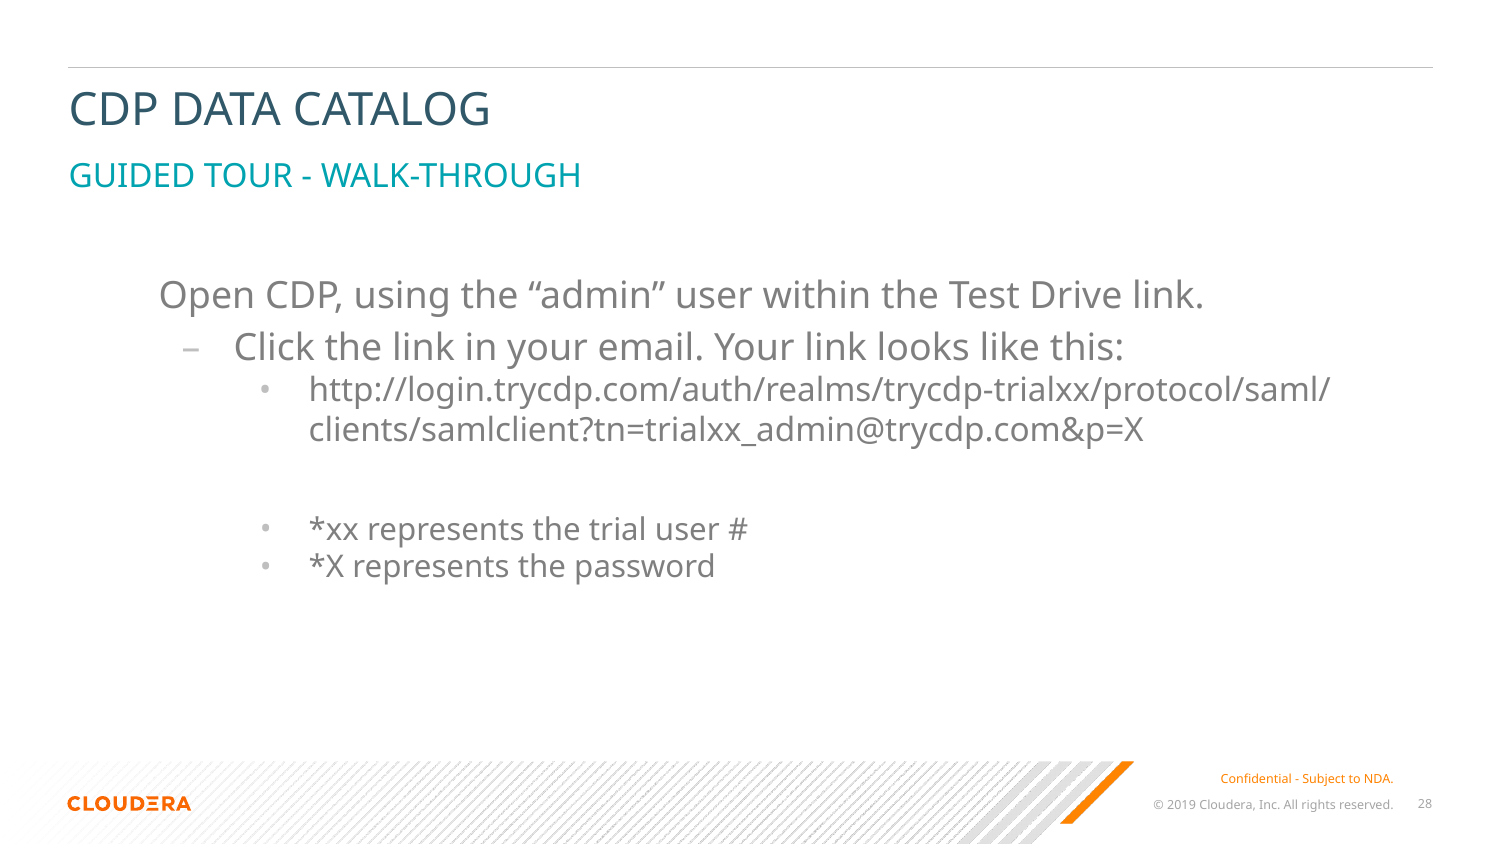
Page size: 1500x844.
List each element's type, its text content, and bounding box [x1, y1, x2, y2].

title CDP DATA CATALOG [68, 75, 1432, 144]
list Open CDP, using the “admin” user within the Test Drive link. Click the link in your email. Your link looks like this: http://login.trycdp.com/auth/realms/trycdp-trialxx/protocol/saml/clients/samlclient?tn=trialxx_admin@trycdp.com&p=X *xx represents the trial user # *X represents the password [68, 263, 1432, 744]
list GUIDED TOUR - WALK-THROUGH [68, 150, 1432, 201]
picture [0, 761, 1134, 844]
